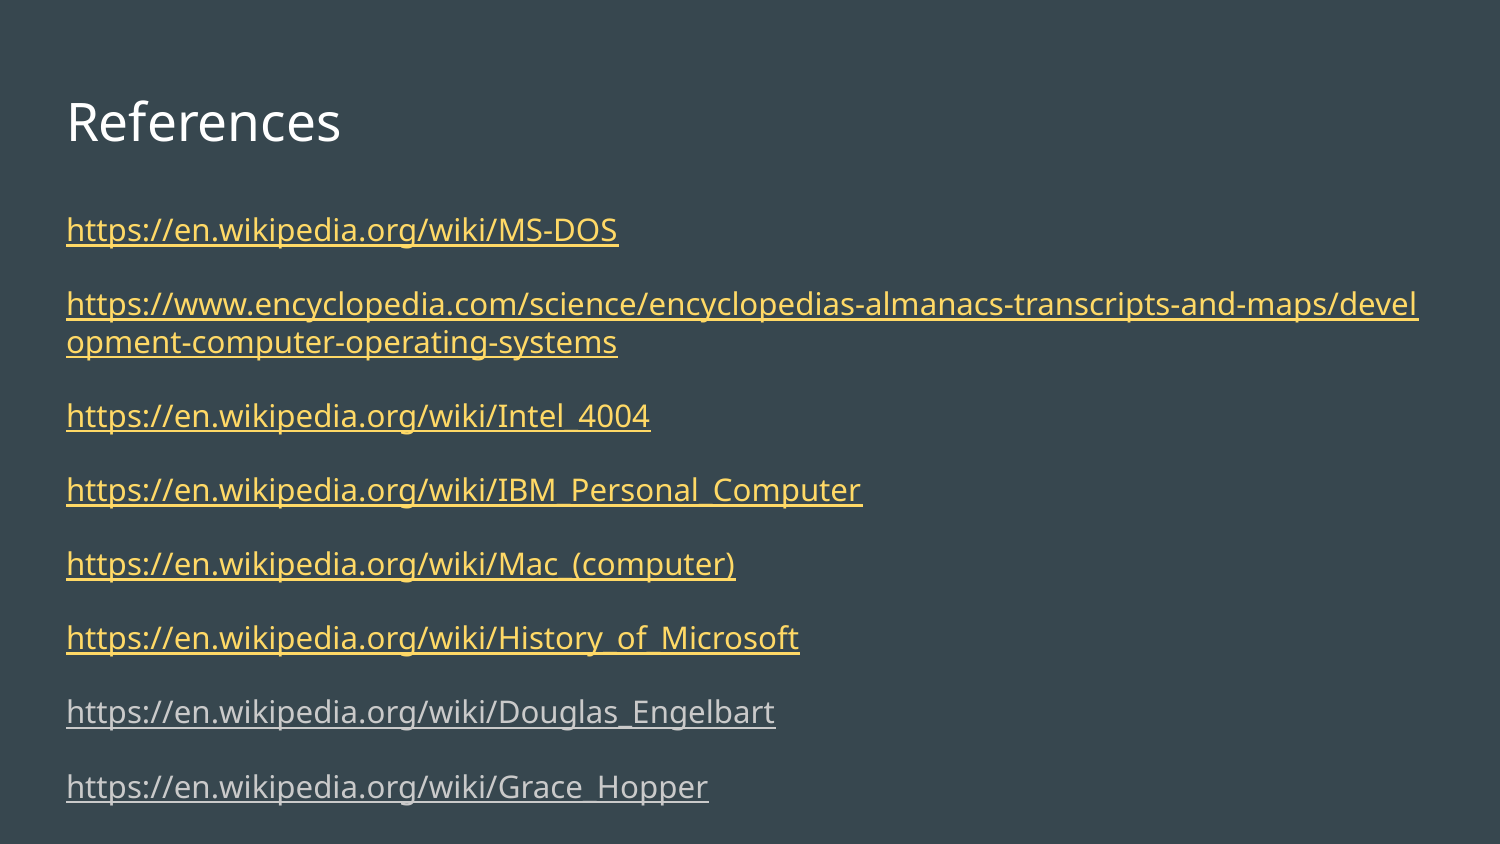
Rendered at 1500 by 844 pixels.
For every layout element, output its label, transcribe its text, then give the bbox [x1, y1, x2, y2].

title References [51, 72, 1449, 167]
list https://en.wikipedia.org/wiki/MS-DOS https://www.encyclopedia.com/science/encyclopedias-almanacs-transcripts-and-maps/development-computer-operating-systems https://en.wikipedia.org/wiki/Intel_4004 https://en.wikipedia.org/wiki/IBM_Personal_Computer https://en.wikipedia.org/wiki/Mac_(computer) https://en.wikipedia.org/wiki/History_of_Microsoft https://en.wikipedia.org/wiki/Douglas_Engelbart https://en.wikipedia.org/wiki/Grace_Hopper [51, 189, 1449, 794]
